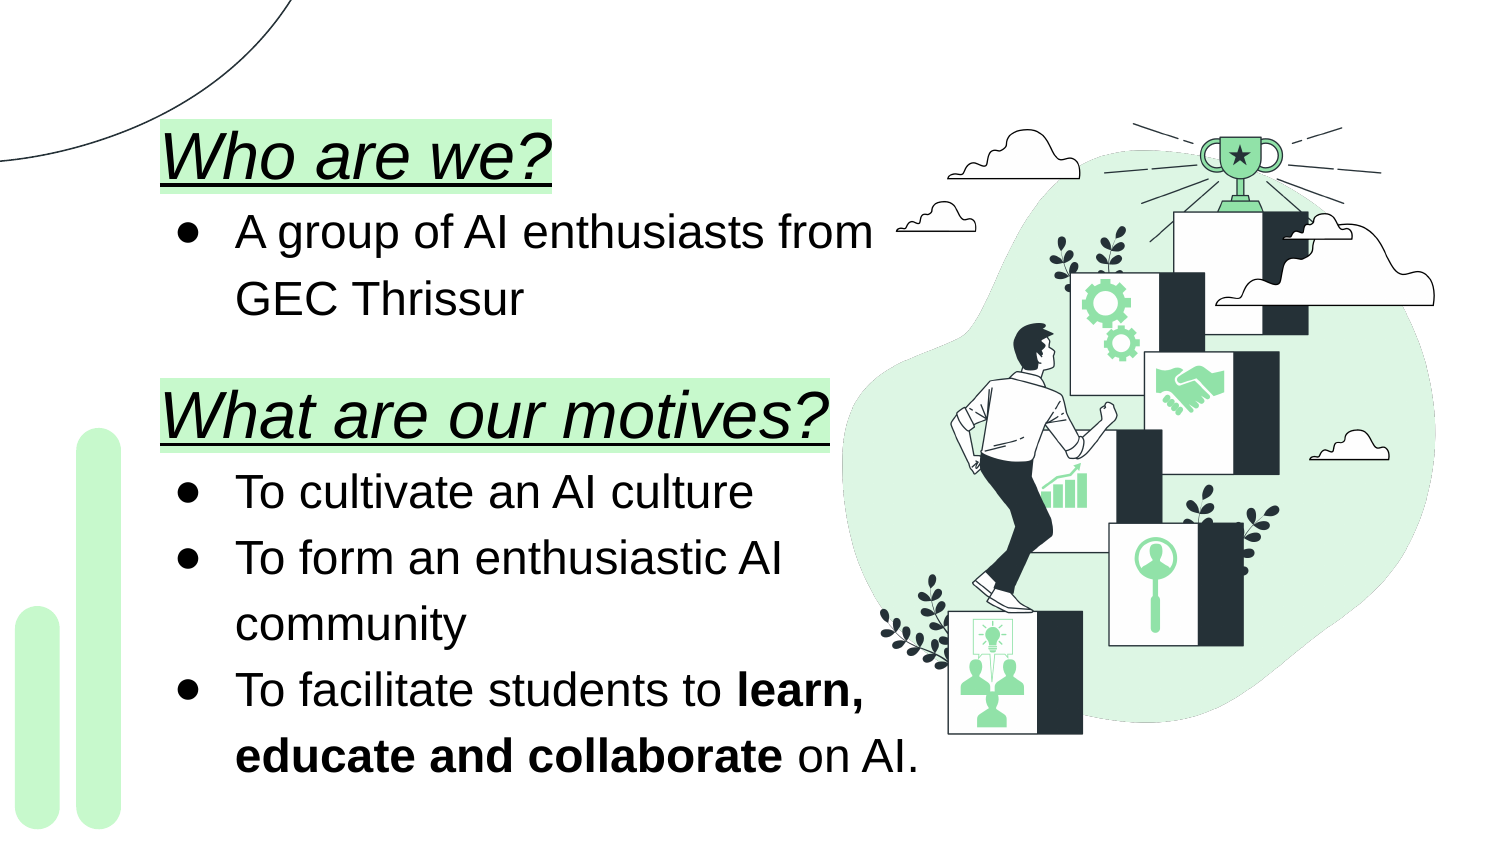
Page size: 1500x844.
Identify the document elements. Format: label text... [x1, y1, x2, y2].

text_box Who are we? A group of AI enthusiasts from GEC Thrissur What are our motives? To cultivate an AI culture To form an enthusiastic AI community To facilitate students to learn, educate and collaborate on AI. [144, 35, 962, 844]
picture [812, 94, 1468, 750]
text_box [14, 606, 60, 830]
text_box [76, 427, 121, 830]
